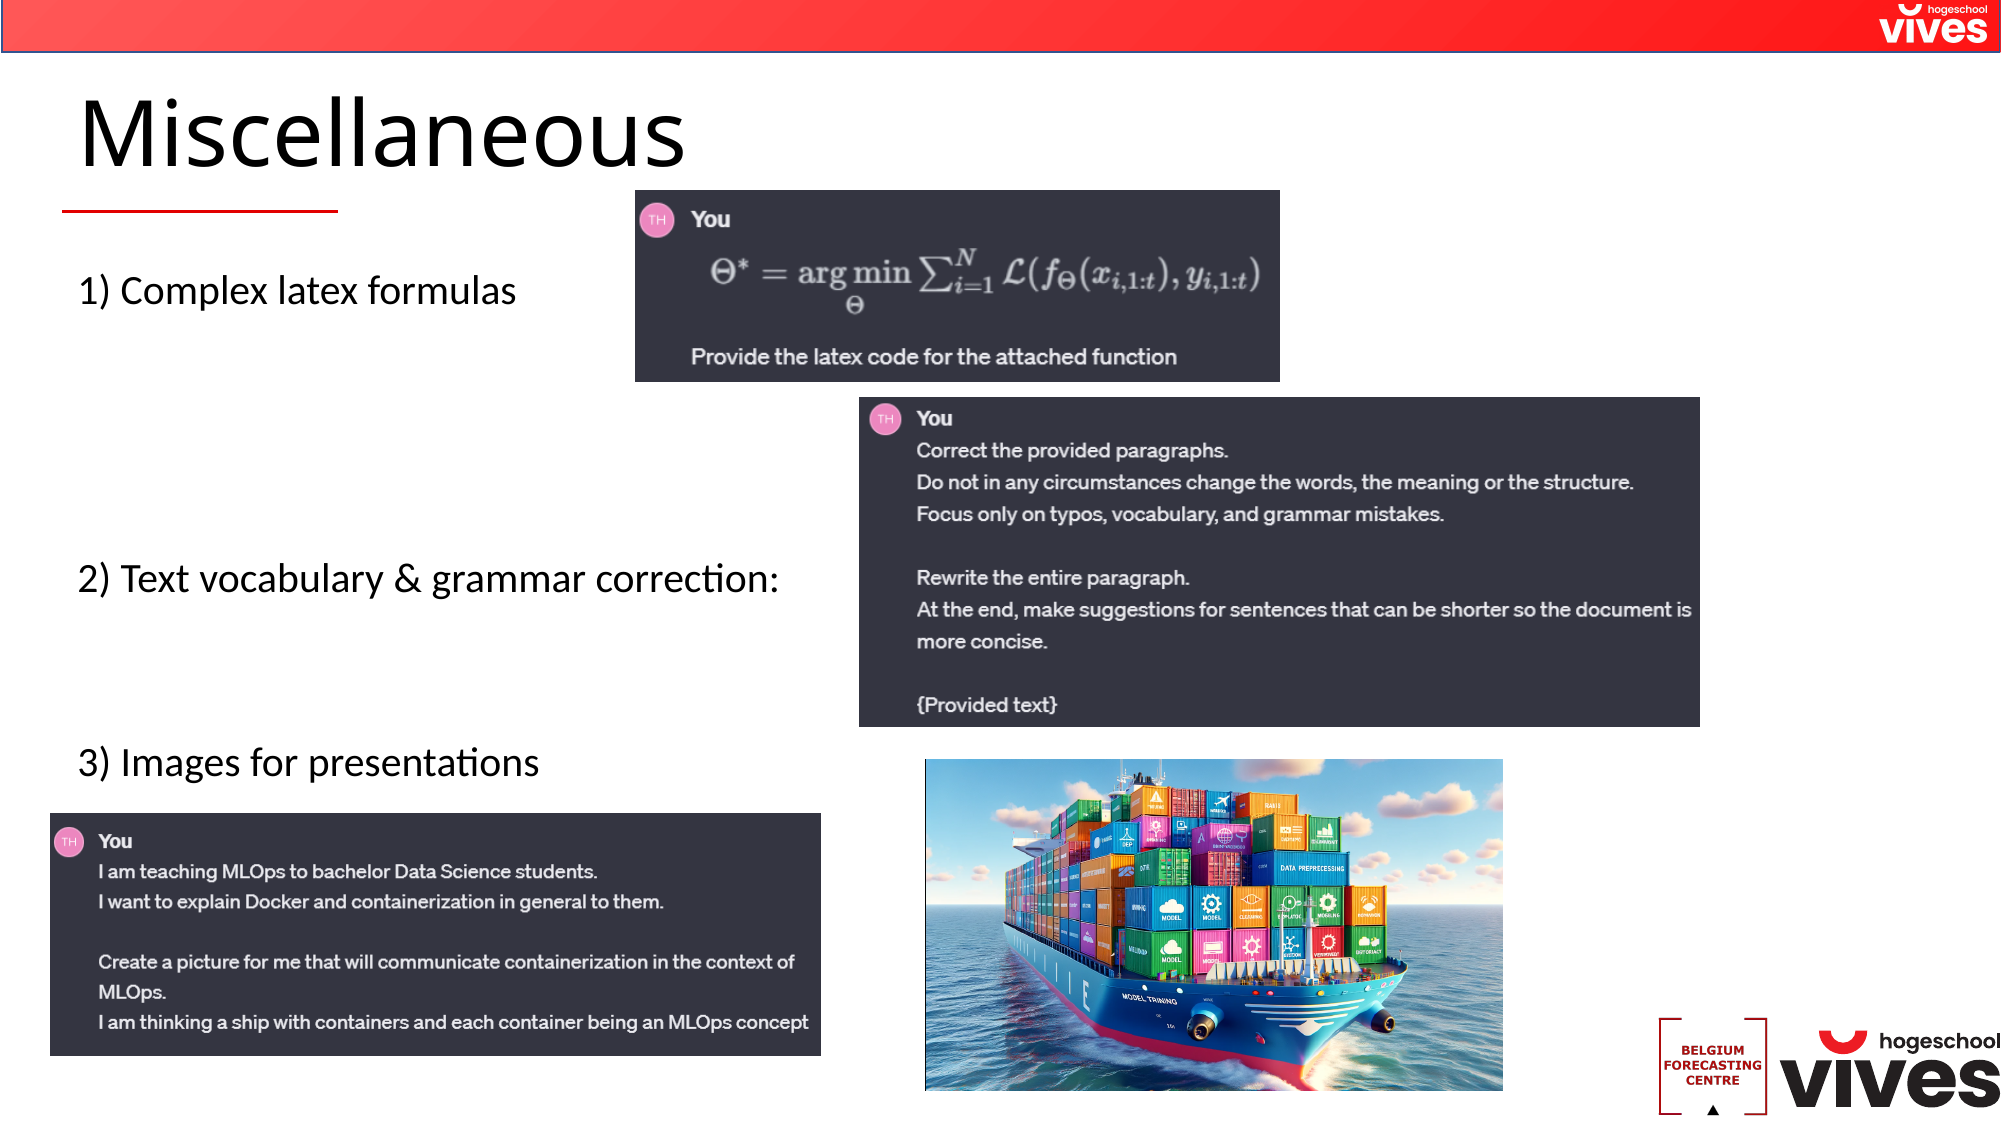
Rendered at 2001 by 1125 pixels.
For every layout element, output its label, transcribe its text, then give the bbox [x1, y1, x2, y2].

text_box 2) Text vocabulary & grammar correction: [62, 542, 808, 608]
text_box 3) Images for presentations [62, 726, 808, 792]
picture [1639, 988, 1787, 1125]
title Miscellaneous [62, 63, 1788, 212]
picture [635, 190, 1280, 382]
picture [859, 397, 1700, 727]
picture [1879, 4, 1987, 43]
picture [50, 813, 821, 1056]
text_box 1) Complex latex formulas [62, 255, 635, 321]
picture [925, 759, 1503, 1091]
